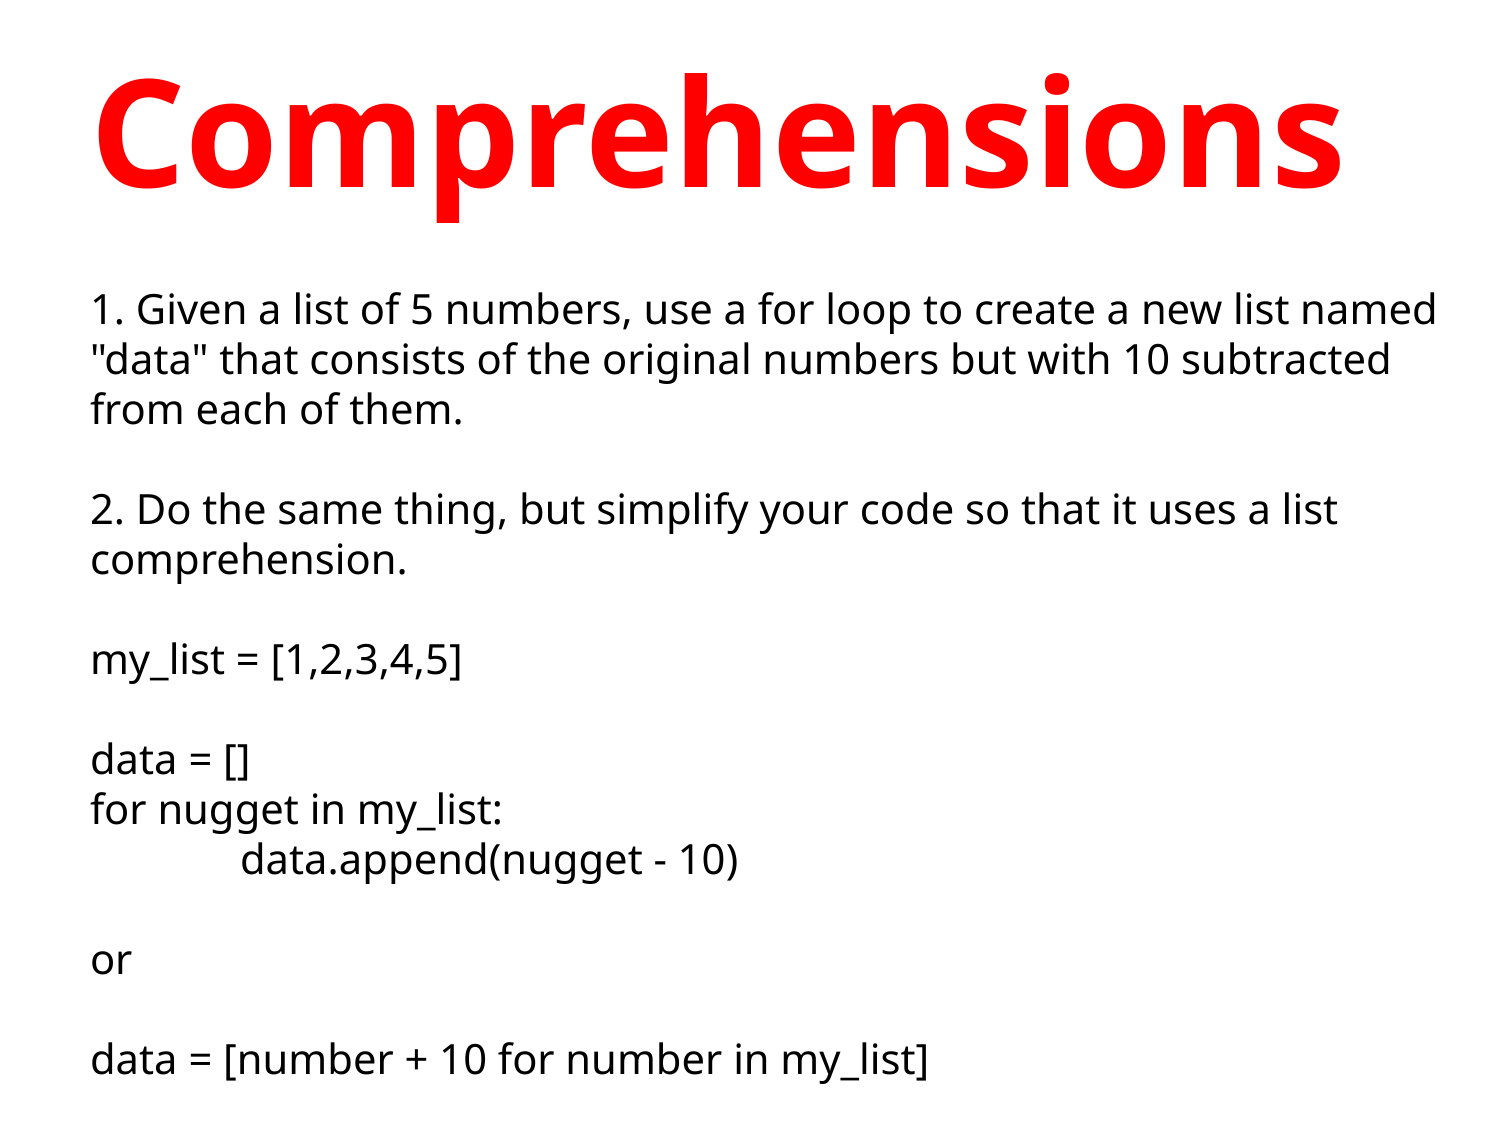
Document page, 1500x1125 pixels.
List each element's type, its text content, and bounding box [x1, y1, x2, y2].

list 1. Given a list of 5 numbers, use a for loop to create a new list named "data" that consists of the original numbers but with 10 subtracted from each of them. 2. Do the same thing, but simplify your code so that it uses a list comprehension. my_list = [1,2,3,4,5] data = [] for nugget in my_list: data.append(nugget - 10) or data = [number + 10 for number in my_list] [75, 267, 1467, 1083]
title Comprehensions [75, 45, 1425, 233]
